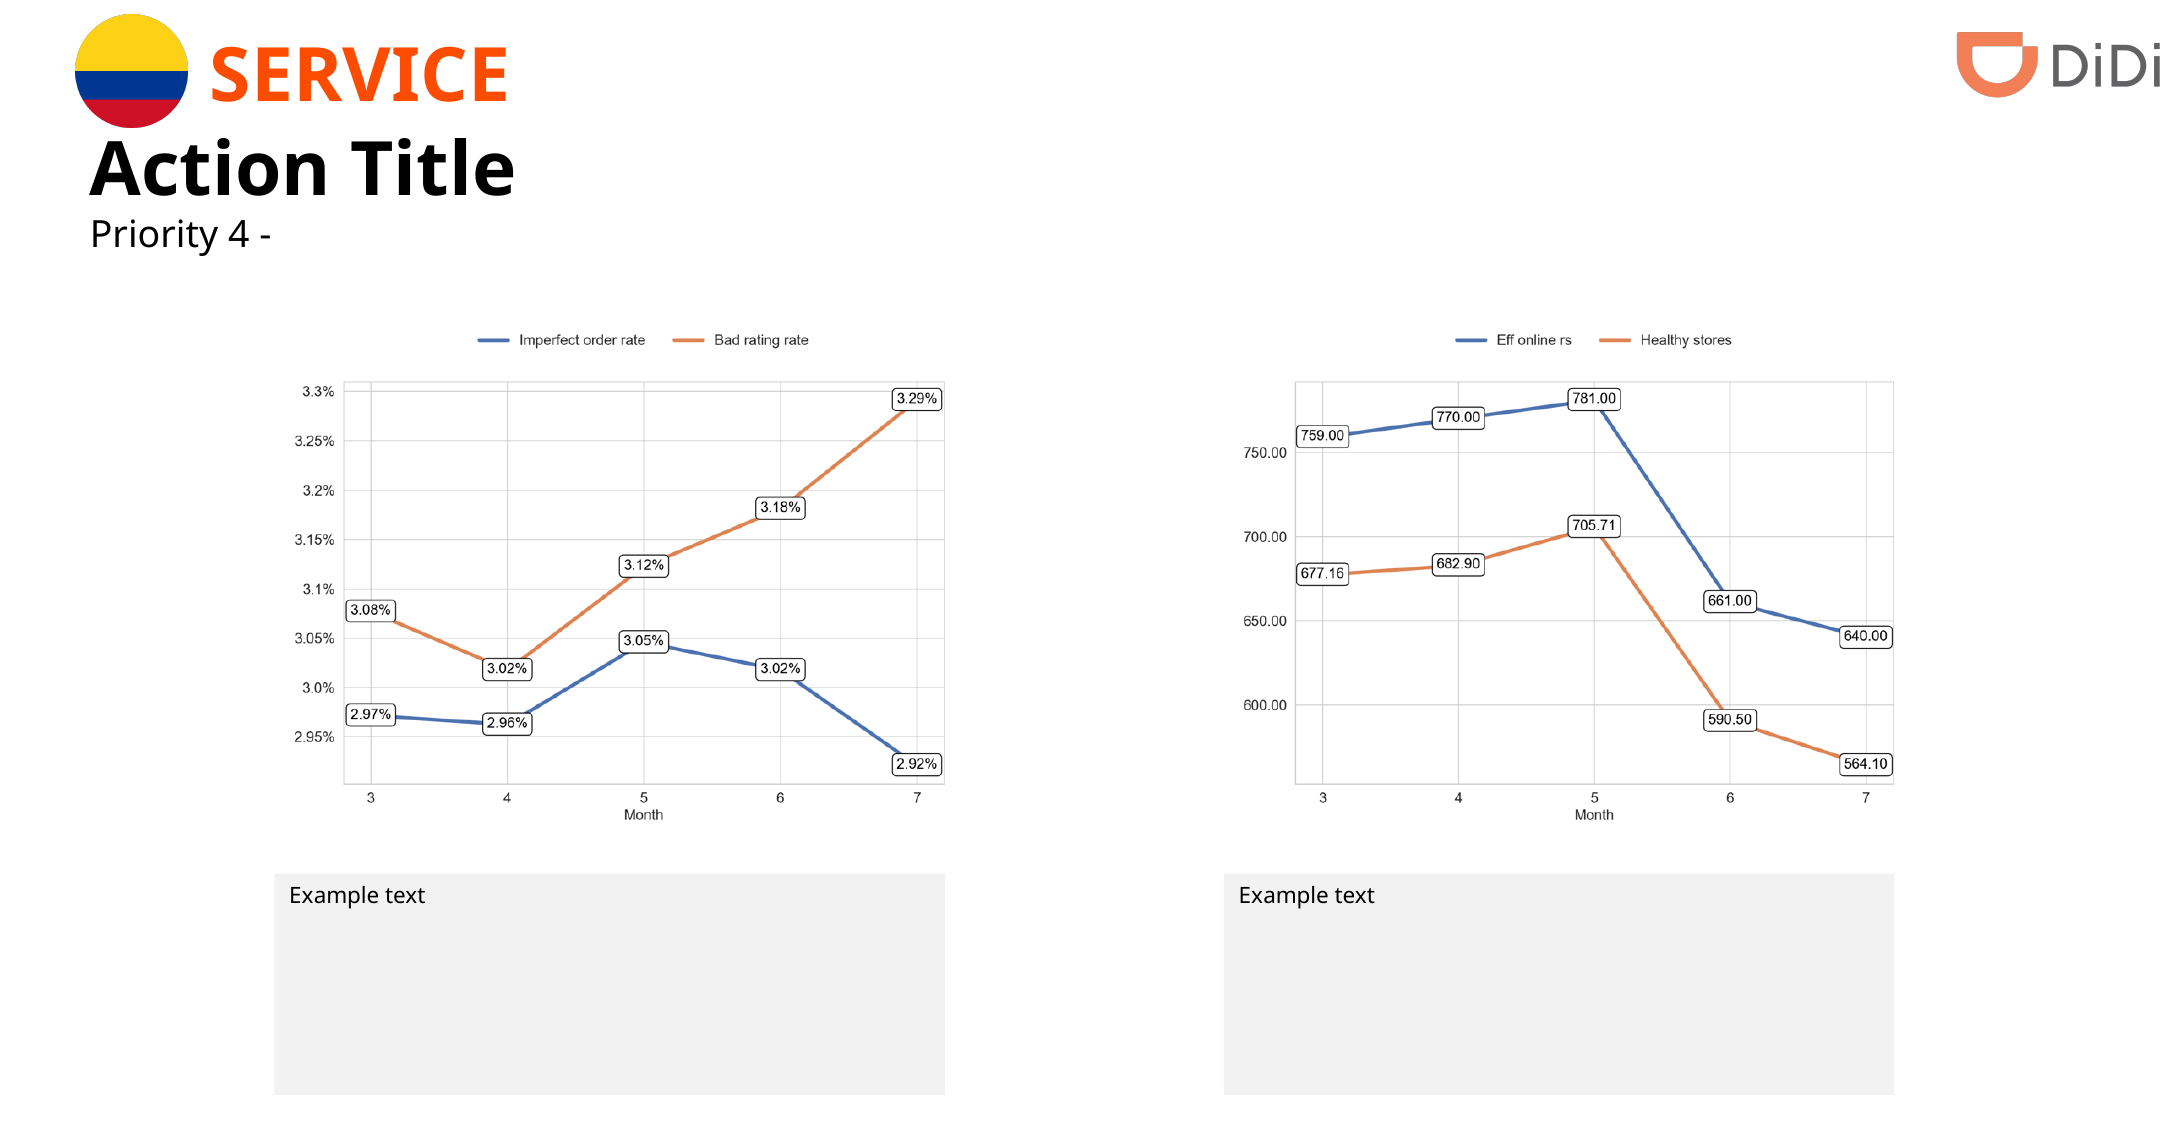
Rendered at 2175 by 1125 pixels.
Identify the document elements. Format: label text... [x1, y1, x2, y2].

picture [1223, 322, 1900, 829]
text_box Example text [1223, 873, 1895, 1095]
text_box Priority 4 - [74, 202, 2175, 263]
text_box Example text [274, 873, 945, 1095]
picture [1949, 1, 2175, 129]
picture [274, 322, 950, 829]
text_box SERVICE [194, 15, 1800, 127]
picture [74, 14, 188, 128]
text_box Action Title [74, 127, 2175, 202]
